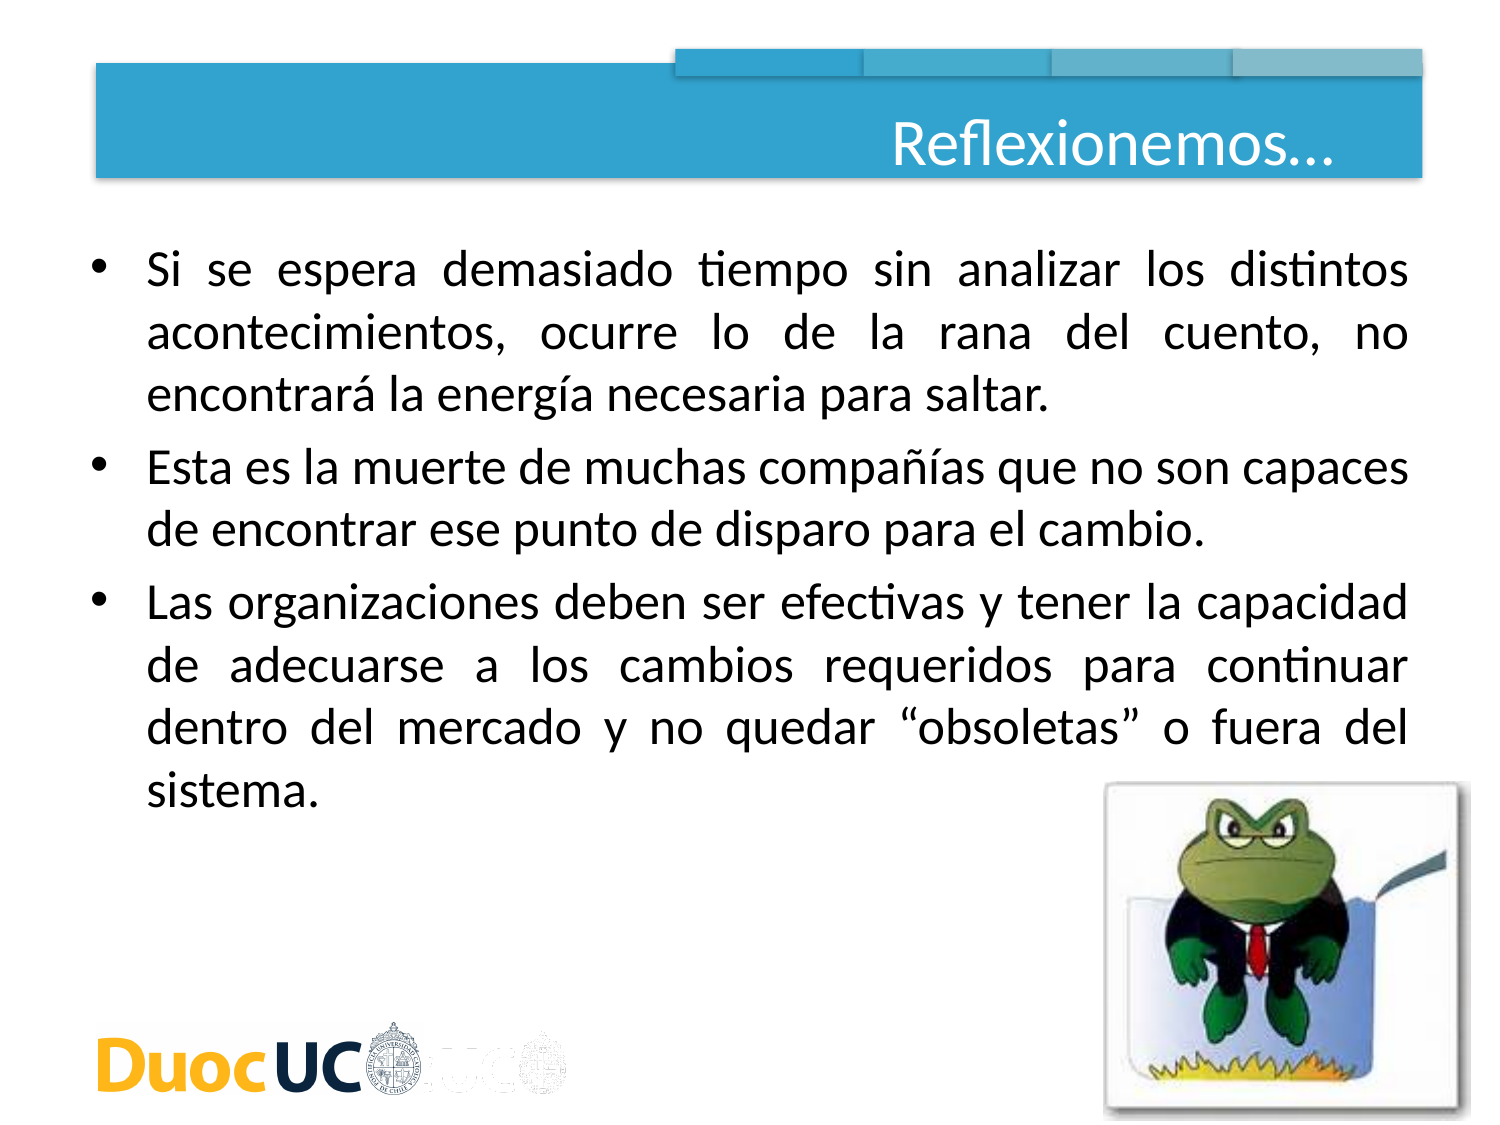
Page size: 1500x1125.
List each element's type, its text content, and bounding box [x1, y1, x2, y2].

text_box Reflexionemos… [0, 45, 1350, 233]
picture [96, 1021, 566, 1095]
list Si se espera demasiado tiempo sin analizar los distintos acontecimientos, ocurre lo de la rana del cuento, no encontrará la energía necesaria para saltar. Esta es la muerte de muchas compañías que no son capaces de encontrar ese punto de disparo para el cambio. Las organizaciones deben ser efectivas y tener la capacidad de adecuarse a los cambios requeridos para continuar dentro del mercado y no quedar “obsoletas” o fuera del sistema. [75, 227, 1425, 970]
picture [1103, 781, 1471, 1122]
